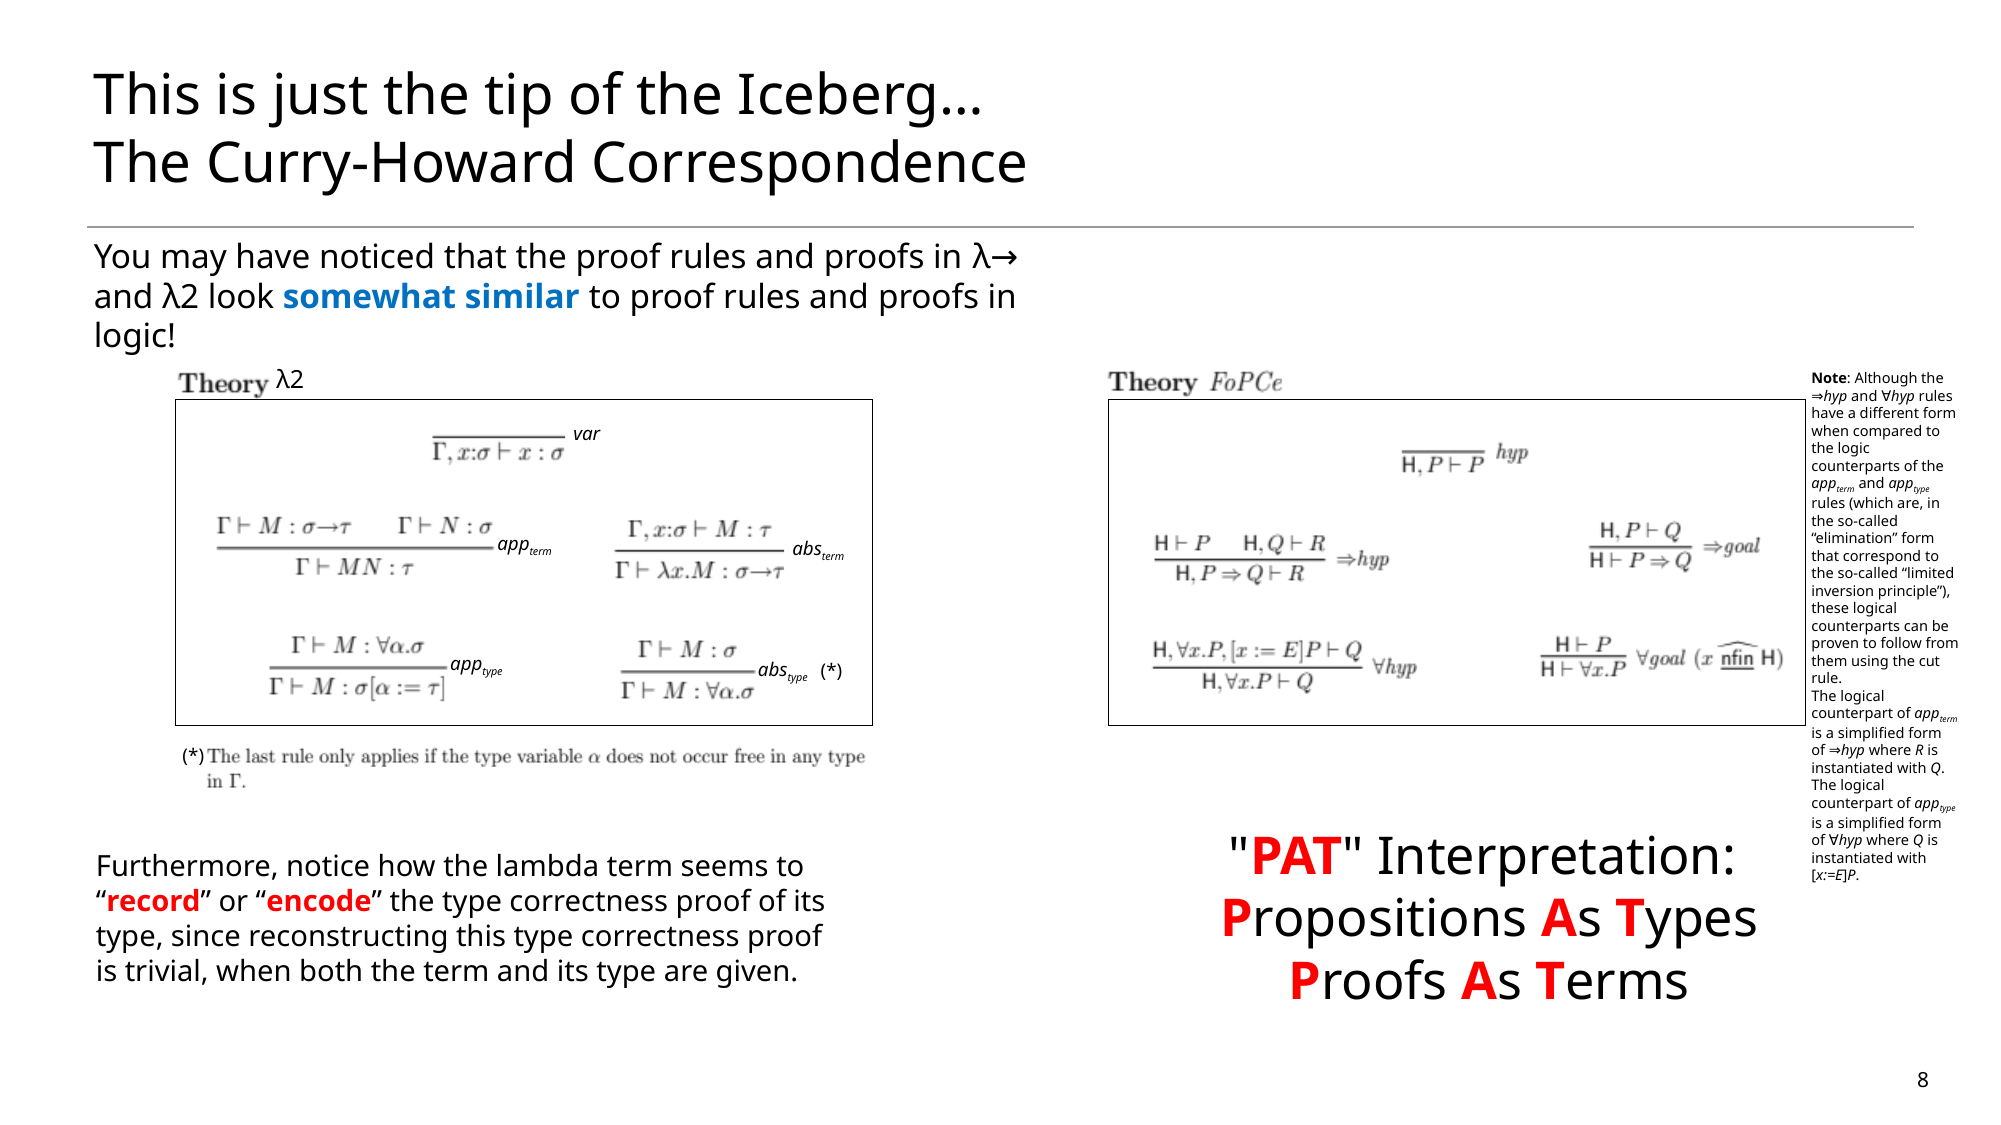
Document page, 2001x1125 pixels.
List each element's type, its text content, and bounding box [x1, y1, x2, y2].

text_box "PAT" Interpretation: Propositions As Types Proofs As Terms [1101, 814, 1851, 1018]
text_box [1107, 399, 1806, 726]
slide_number 8 [1899, 1060, 1936, 1099]
title This is just the tip of the Iceberg… The Curry-Howard Correspondence [87, 37, 1913, 200]
text_box λ2 [261, 356, 319, 398]
picture [1105, 362, 1284, 401]
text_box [175, 399, 874, 726]
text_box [175, 737, 870, 801]
list You may have noticed that the proof rules and proofs in λ→ and λ2 look somewhat similar to proof rules and proofs in logic! [87, 241, 1075, 348]
picture [175, 363, 274, 402]
text_box Note: Although the ⇒hyp and ∀hyp rules have a different form when compared to the logic counterparts of the appterm and apptype rules (which are, in the so-called “elimination” form that correspond to the so-called “limited inversion principle”), these logical counterparts can be proven to follow from them using the cut rule. The logical counterpart of appterm is a simplified form of ⇒hyp where R is instantiated with Q. The logical counterpart of apptype is a simplified form of ∀hyp where Q is instantiated with [x:=E]P. [1803, 361, 1968, 892]
text_box Furthermore, notice how the lambda term seems to “record” or “encode” the type correctness proof of its type, since reconstructing this type correctness proof is trivial, when both the term and its type are given. [87, 839, 837, 996]
